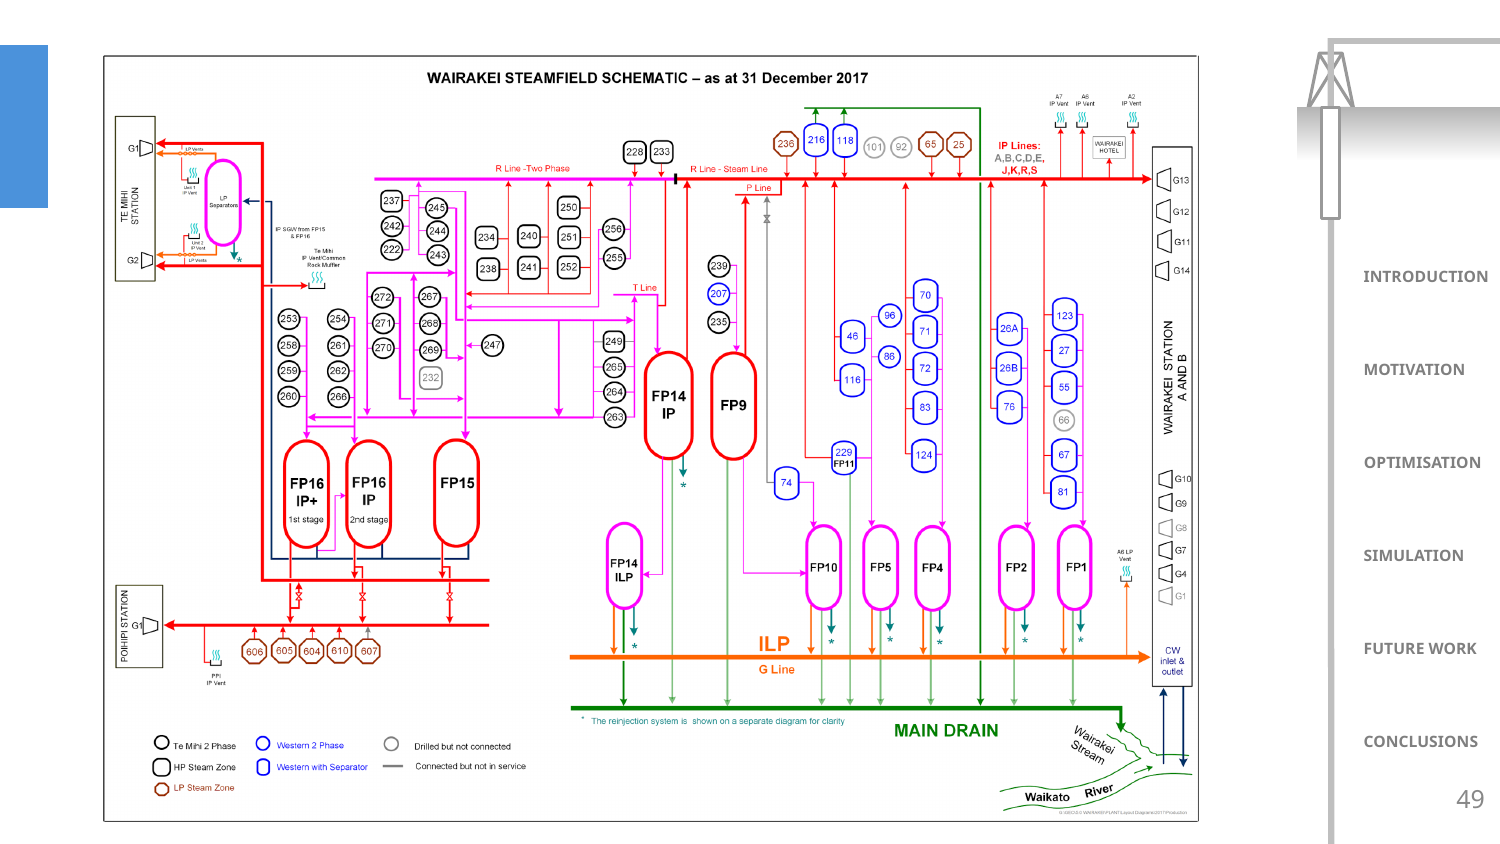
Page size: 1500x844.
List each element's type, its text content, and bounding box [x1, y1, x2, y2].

picture [102, 55, 1199, 823]
slide_number 49 [1203, 778, 1500, 824]
title Bonus 1 [103, 45, 1397, 209]
